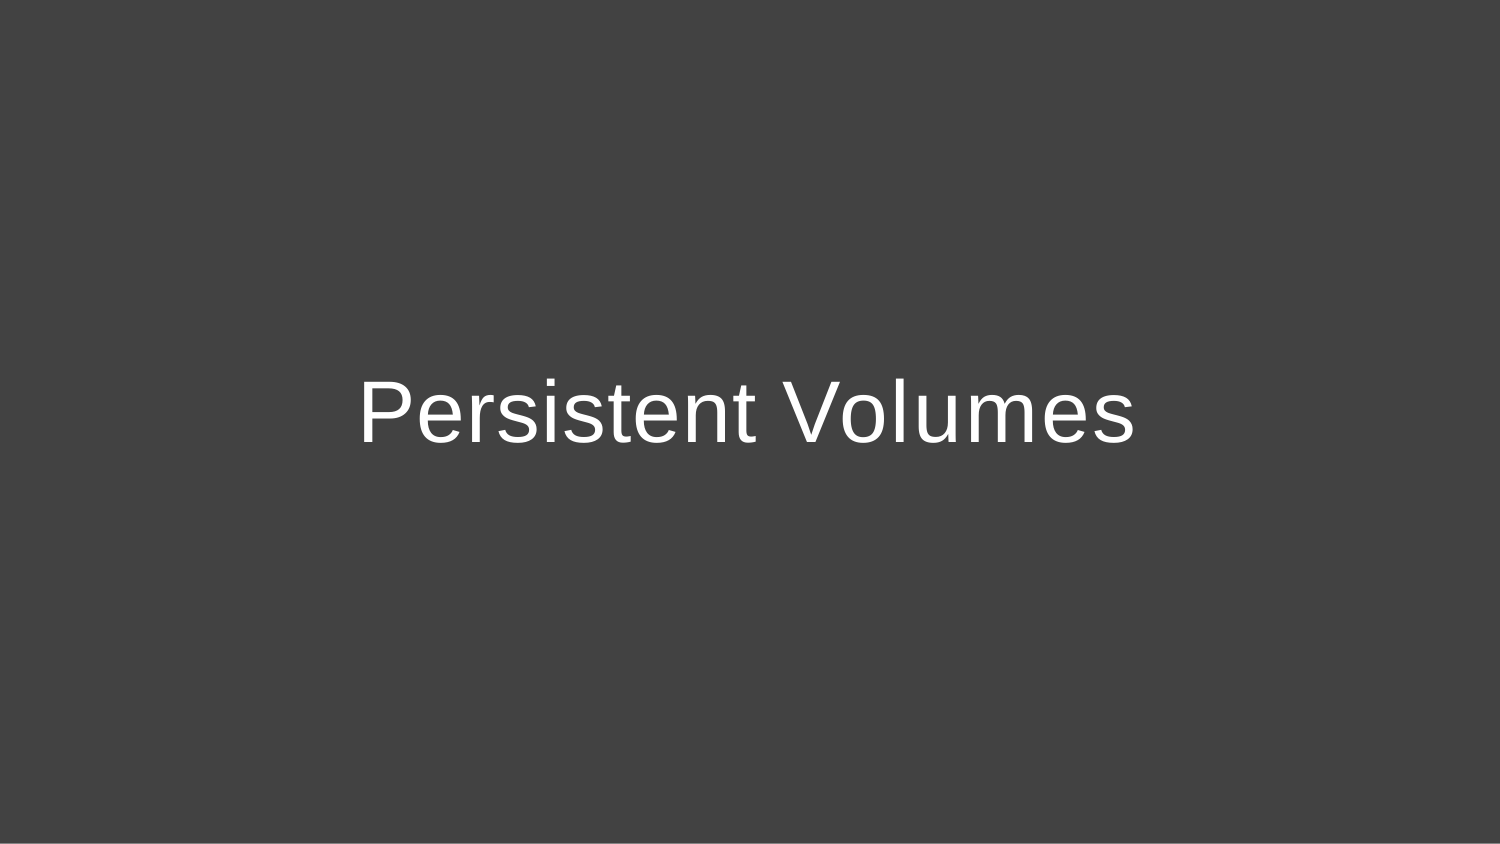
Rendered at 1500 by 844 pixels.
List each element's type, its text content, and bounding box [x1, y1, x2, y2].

title Persistent Volumes [355, 353, 1145, 497]
